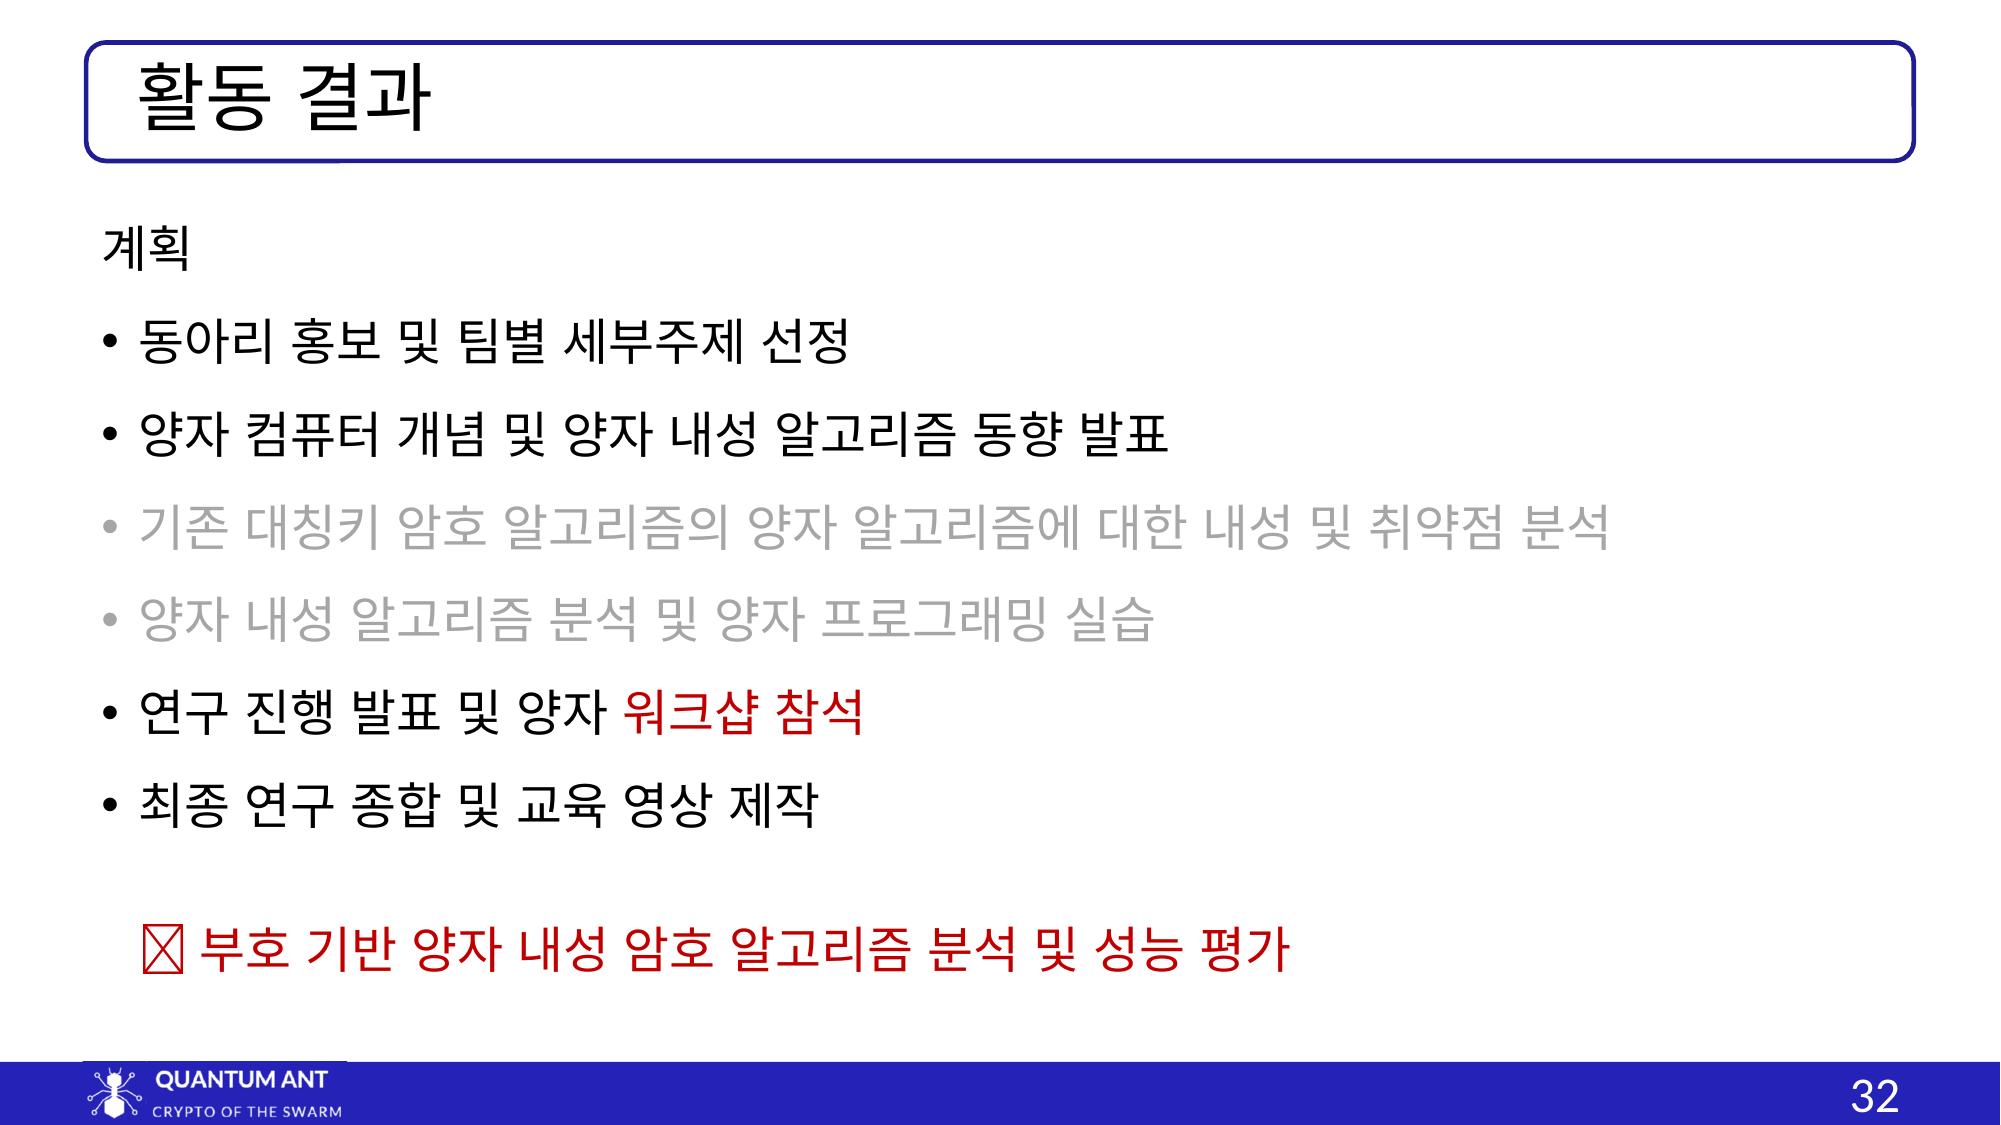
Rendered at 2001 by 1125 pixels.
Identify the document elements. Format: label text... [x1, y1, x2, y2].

picture [82, 1061, 348, 1125]
list 계획 동아리 홍보 및 팀별 세부주제 선정 양자 컴퓨터 개념 및 양자 내성 알고리즘 동향 발표 기존 대칭키 암호 알고리즘의 양자 알고리즘에 대한 내성 및 취약점 분석 양자 내성 알고리즘 분석 및 양자 프로그래밍 실습 연구 진행 발표 및 양자 워크샵 참석 최종 연구 종합 및 교육 영상 제작  부호 기반 양자 내성 암호 알고리즘 분석 및 성능 평가 [86, 198, 1863, 1021]
text_box [85, 41, 1915, 162]
text_box 활동 결과 [121, 41, 1847, 161]
